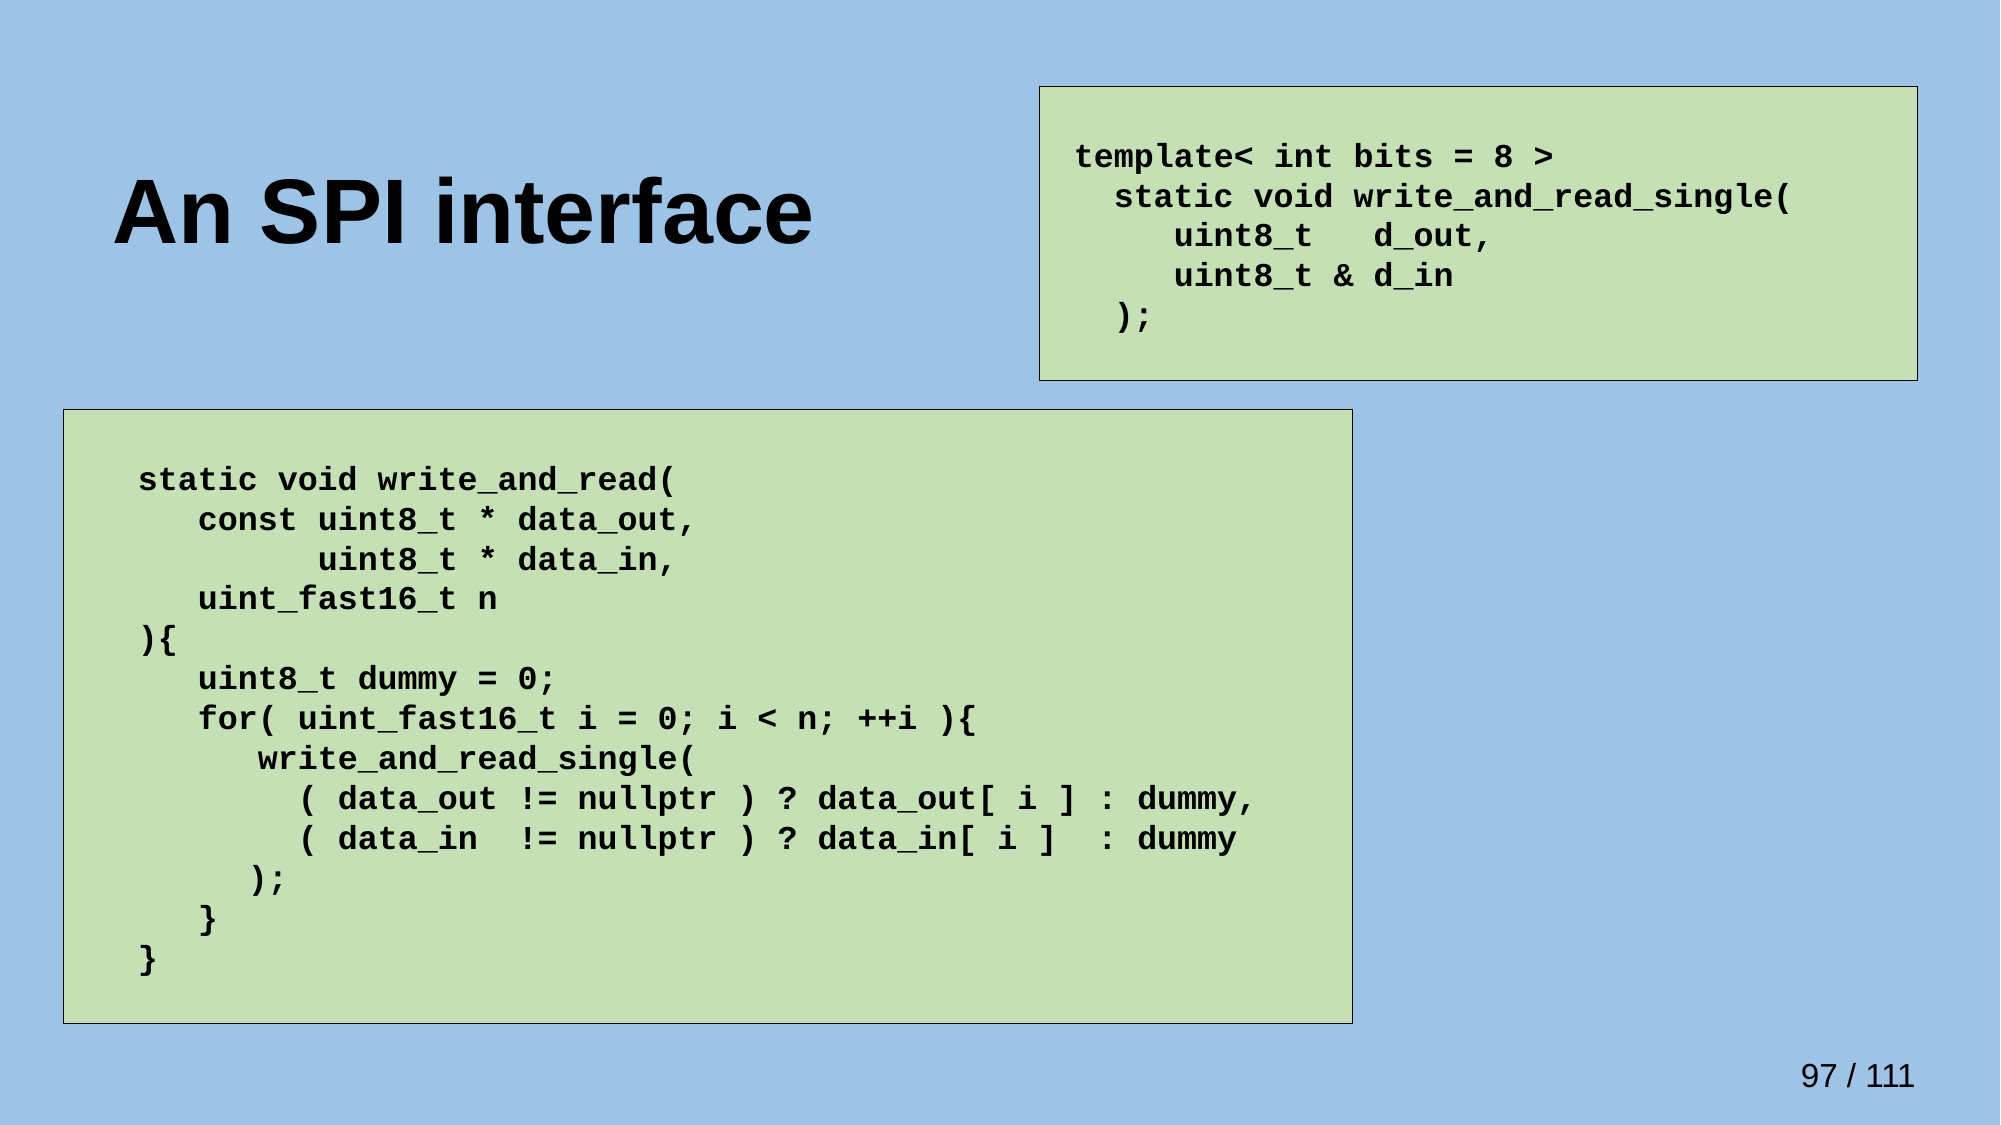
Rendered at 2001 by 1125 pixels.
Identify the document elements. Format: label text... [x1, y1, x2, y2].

text_box template< int bits = 8 > static void write_and_read_single( uint8_t d_out, uint8_t & d_in ); [1039, 86, 1918, 381]
text_box static void write_and_read( const uint8_t * data_out, uint8_t * data_in, uint_fast16_t n ){ uint8_t dummy = 0; for( uint_fast16_t i = 0; i < n; ++i ){ write_and_read_single( ( data_out != nullptr ) ? data_out[ i ] : dummy, ( data_in != nullptr ) ? data_in[ i ] : dummy ); } } [63, 409, 1353, 1024]
title An SPI interface [97, 105, 1039, 323]
